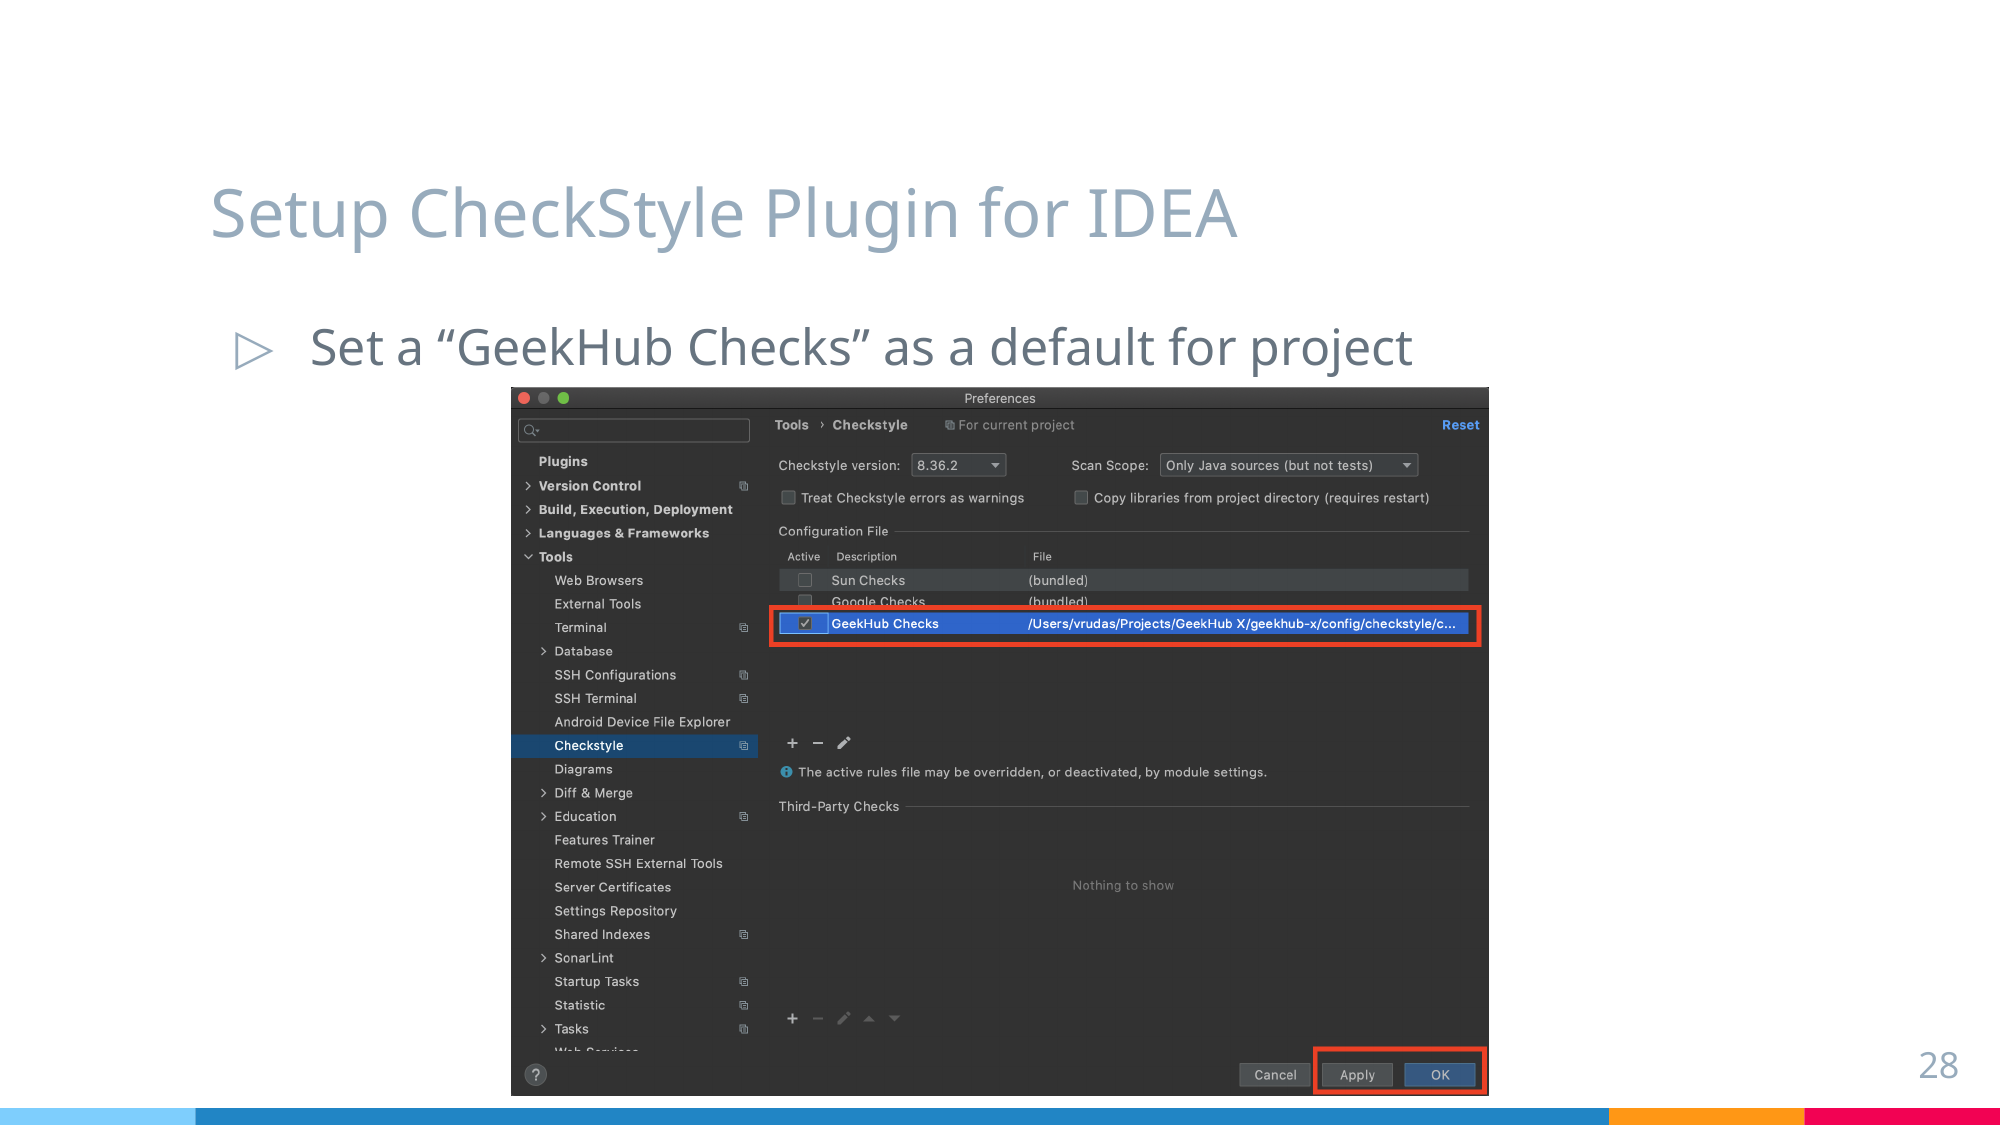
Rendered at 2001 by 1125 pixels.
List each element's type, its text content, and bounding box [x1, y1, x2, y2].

title Setup CheckStyle Plugin for IDEA [195, 78, 1609, 266]
list Set a “GeekHub Checks” as a default for project [195, 300, 1868, 1078]
slide_number 28 [1854, 1027, 1975, 1096]
picture [511, 387, 1489, 1097]
